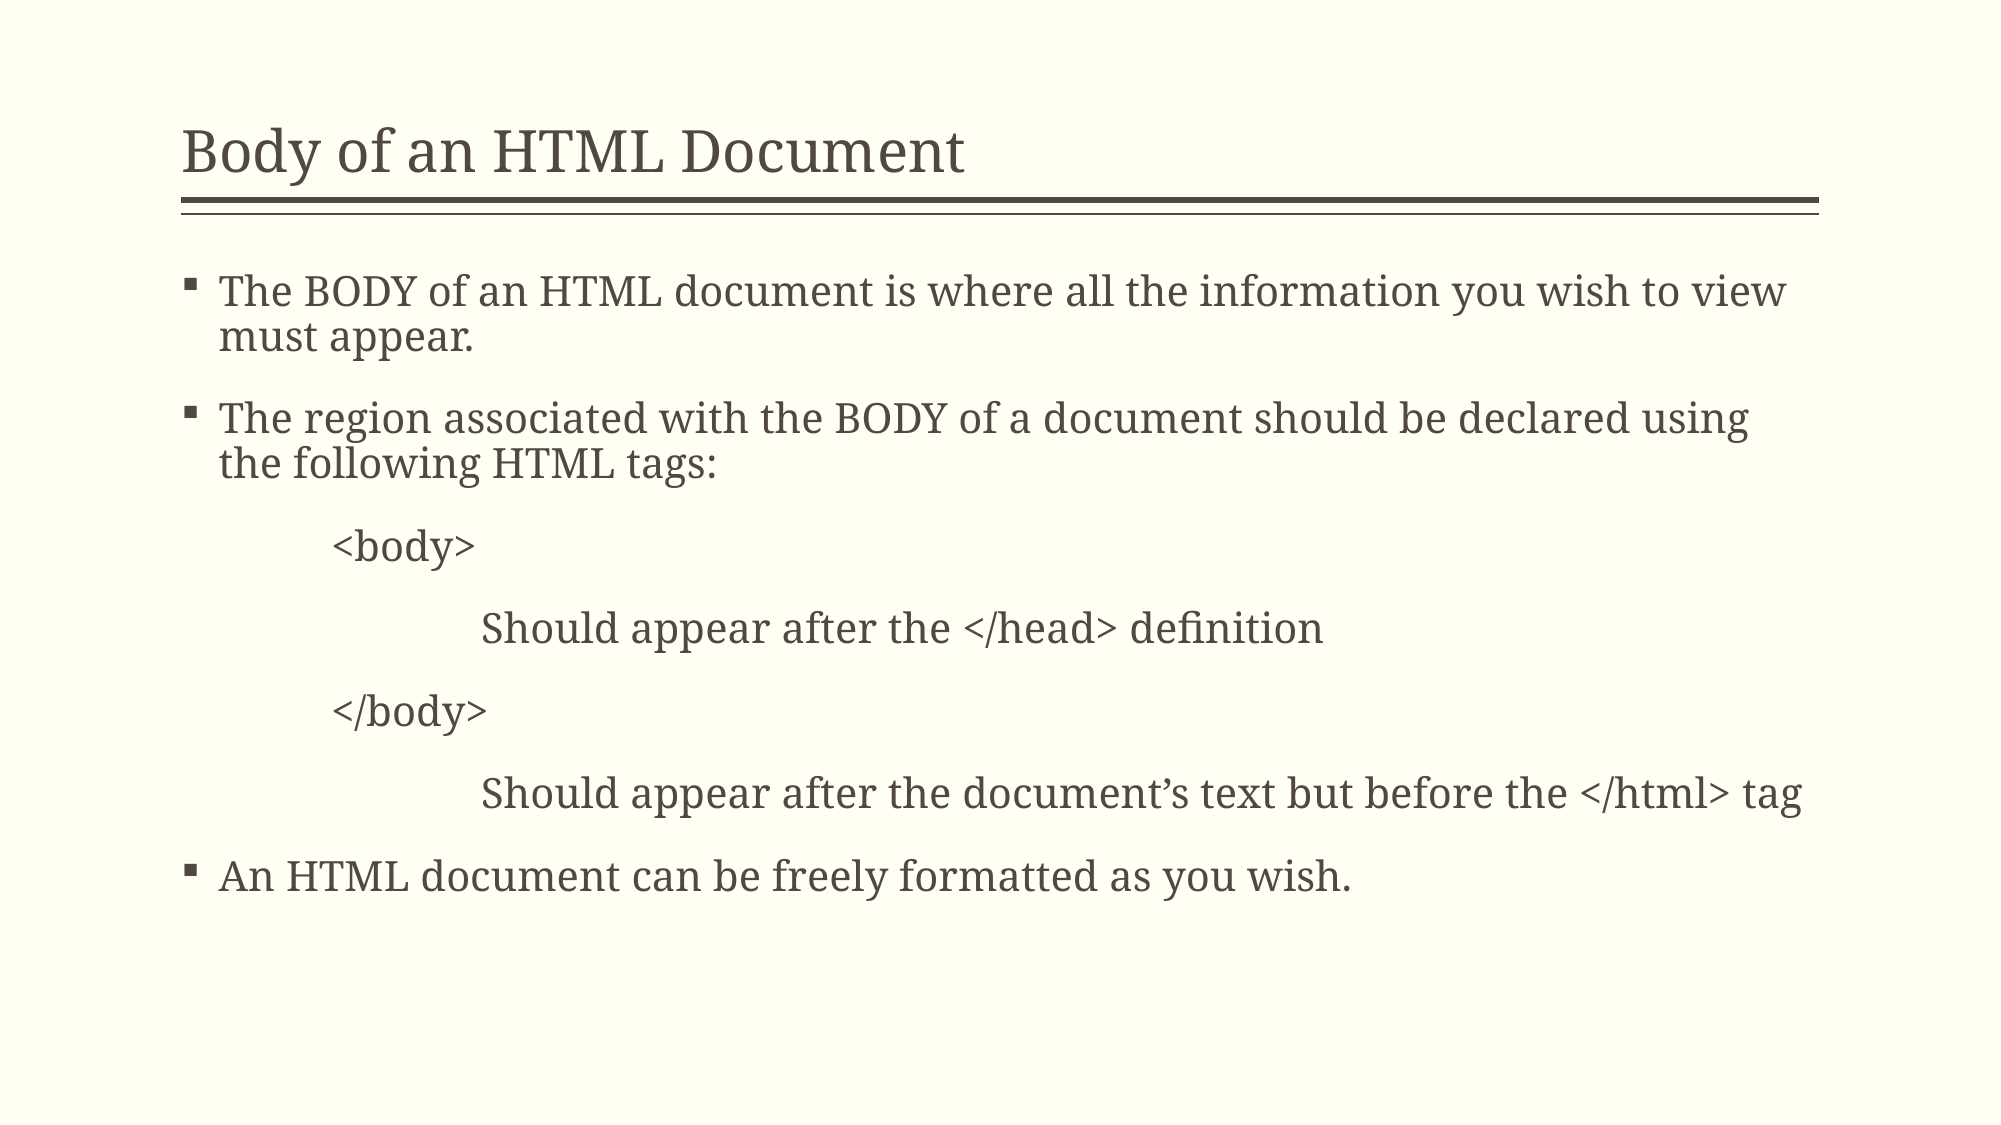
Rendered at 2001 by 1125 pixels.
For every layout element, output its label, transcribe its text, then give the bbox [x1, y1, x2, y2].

list The BODY of an HTML document is where all the information you wish to view must appear. The region associated with the BODY of a document should be declared using the following HTML tags: <body> Should appear after the </head> definition </body> Should appear after the document’s text but before the </html> tag An HTML document can be freely formatted as you wish. [181, 262, 1819, 1013]
title Body of an HTML Document [181, 12, 1819, 193]
